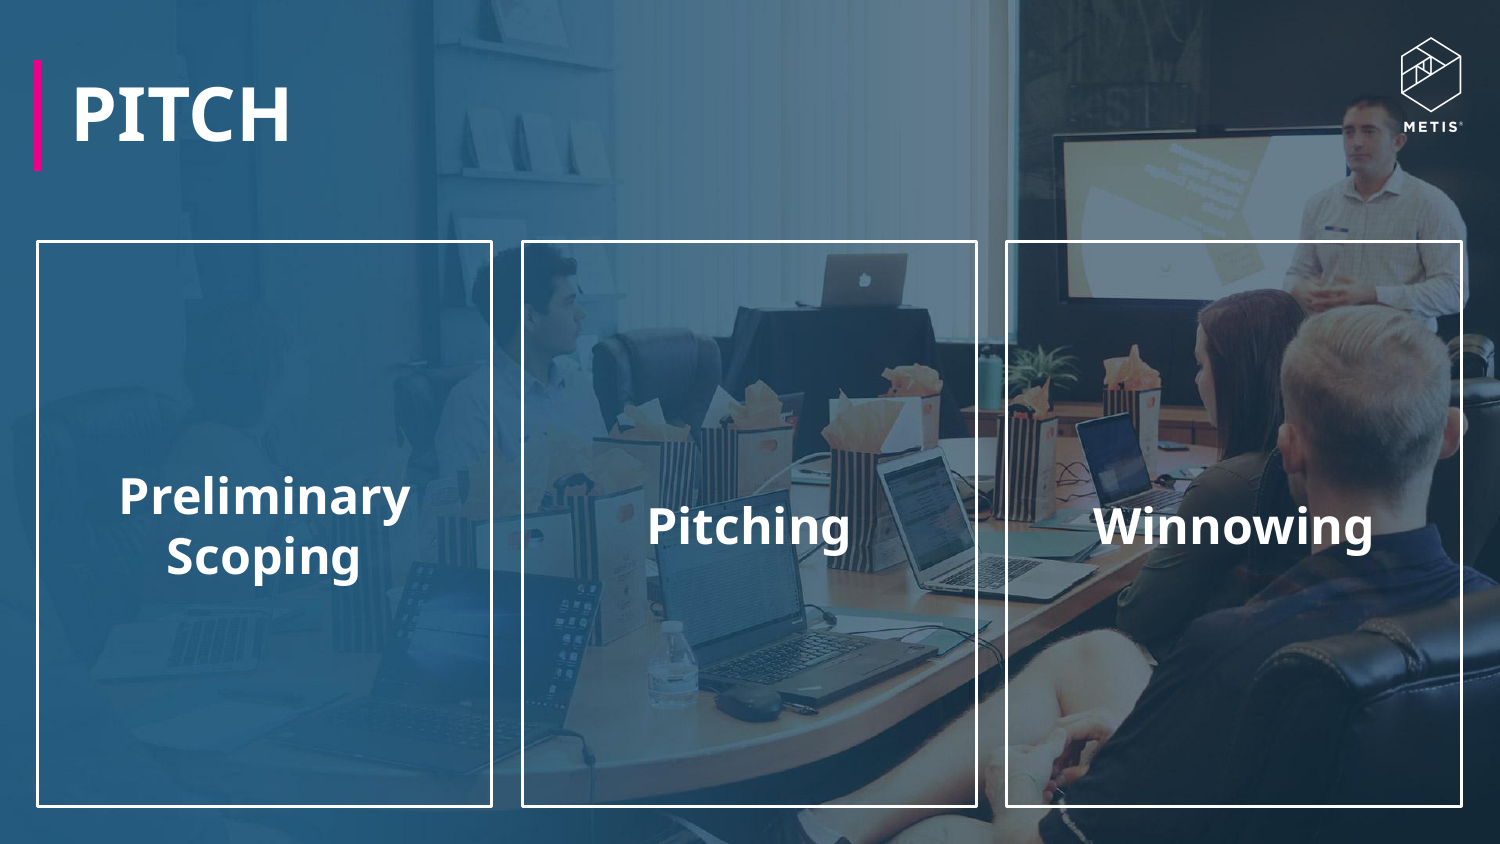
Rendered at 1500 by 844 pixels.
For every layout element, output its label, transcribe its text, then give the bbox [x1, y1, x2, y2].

text_box Preliminary Scoping [37, 241, 492, 807]
text_box Winnowing [1006, 241, 1462, 807]
title PITCH [55, 51, 1382, 178]
picture [0, 0, 1500, 844]
text_box Pitching [522, 241, 977, 807]
